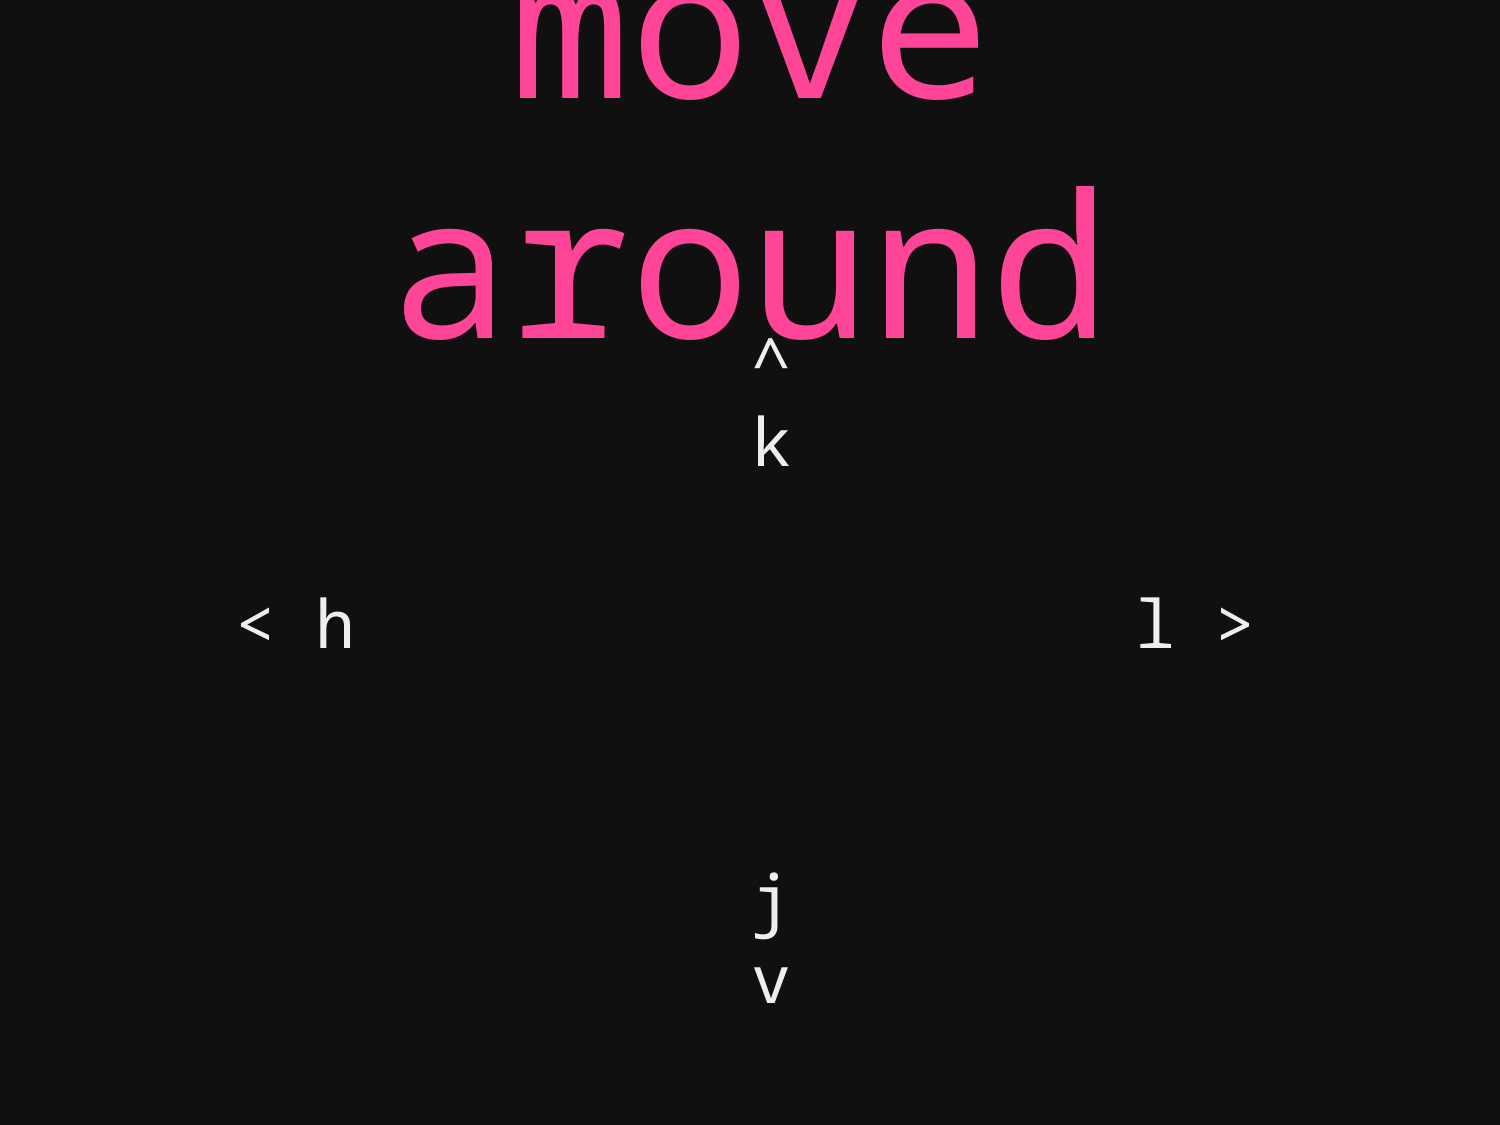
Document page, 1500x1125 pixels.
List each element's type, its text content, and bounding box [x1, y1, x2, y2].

title move around [75, 45, 1425, 233]
text_box ^ k [736, 312, 806, 488]
text_box l > [1120, 574, 1271, 670]
text_box j v [736, 849, 806, 1025]
text_box < h [220, 574, 371, 670]
